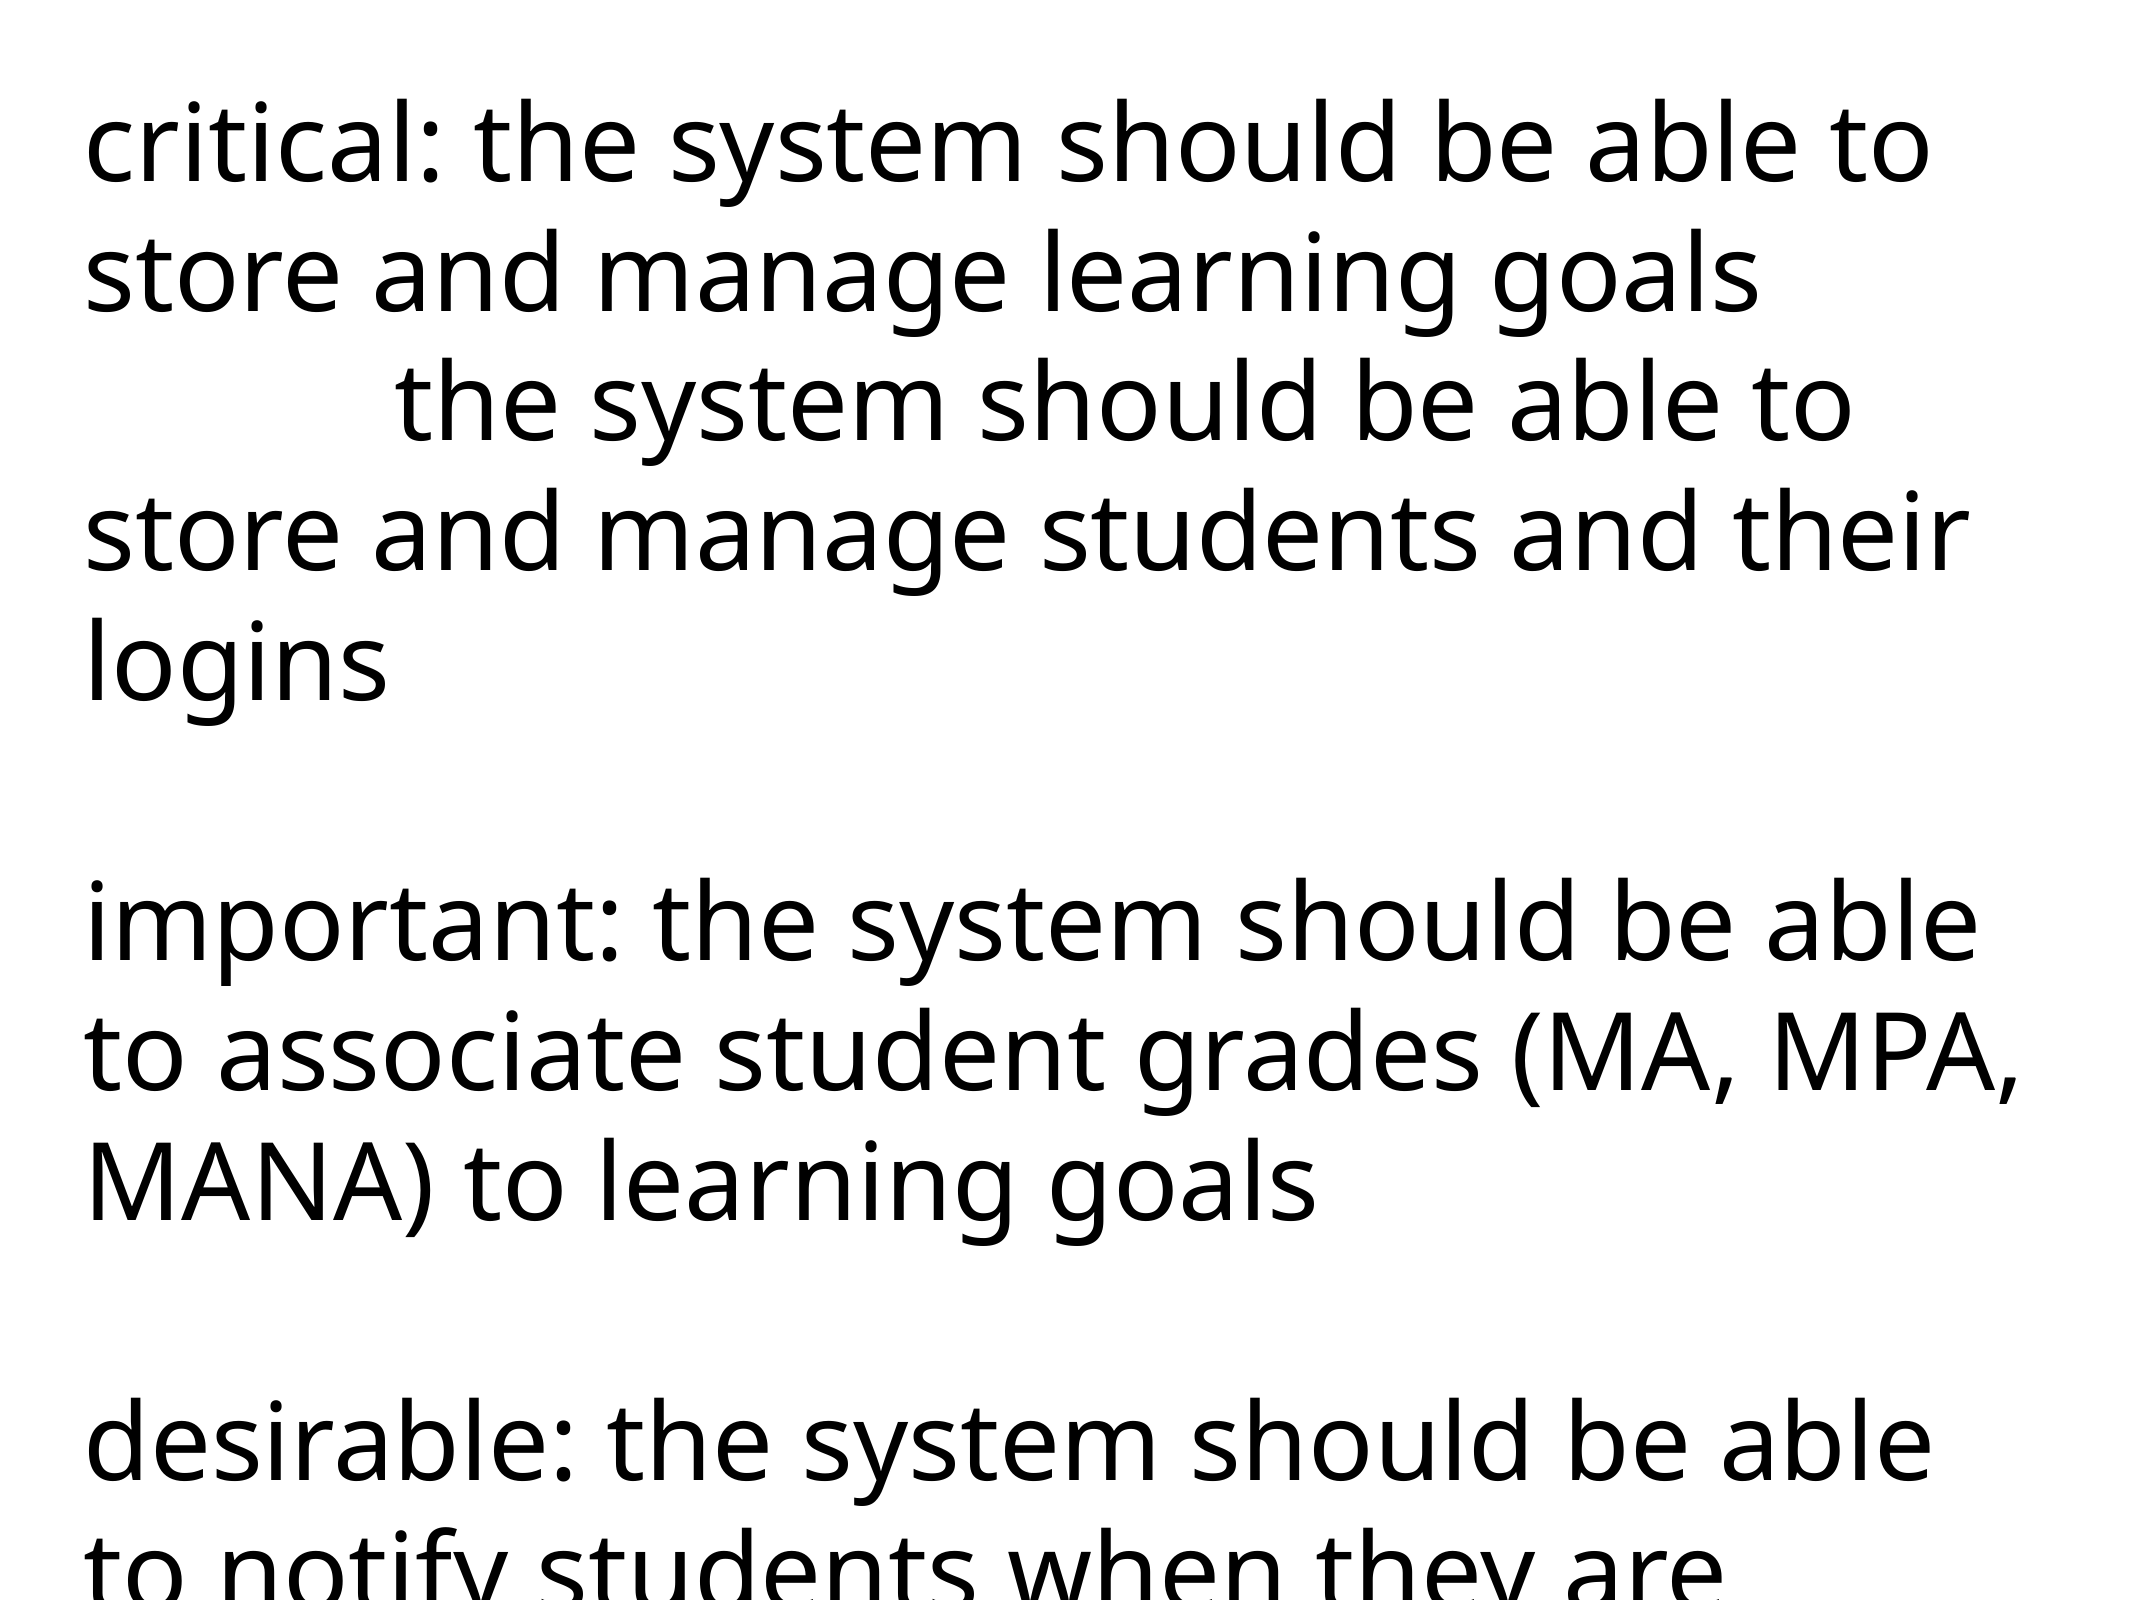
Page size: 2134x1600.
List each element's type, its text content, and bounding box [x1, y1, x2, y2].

title critical: the system should be able to store and manage learning goals the system should be able to store and manage students and their logins important: the system should be able to associate student grades (MA, MPA, MANA) to learning goals desirable: the system should be able to notify students when they are below average [74, 63, 2059, 1559]
